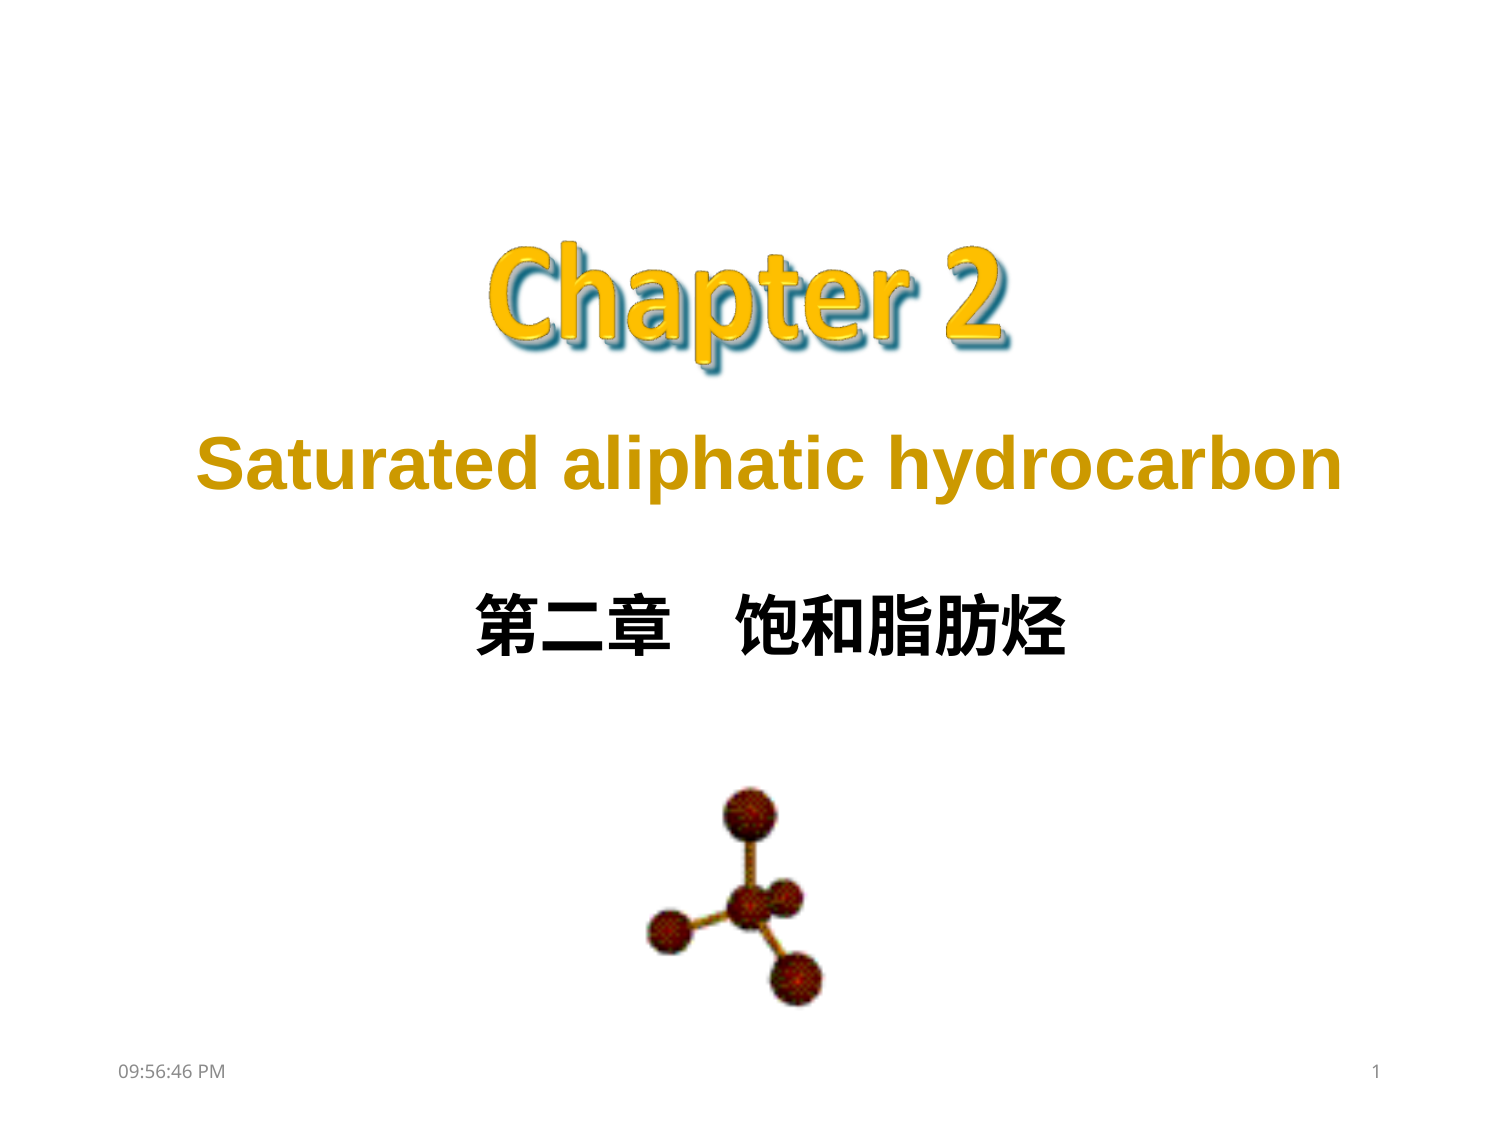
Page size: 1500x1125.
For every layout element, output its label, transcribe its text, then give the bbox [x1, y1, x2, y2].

slide_number 1 [1059, 1042, 1397, 1103]
subtitle Saturated aliphatic hydrocarbon 第二章 饱和脂肪烃 [131, 425, 1413, 688]
picture [556, 737, 943, 1073]
picture [84, 99, 1416, 396]
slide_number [103, 1042, 441, 1103]
